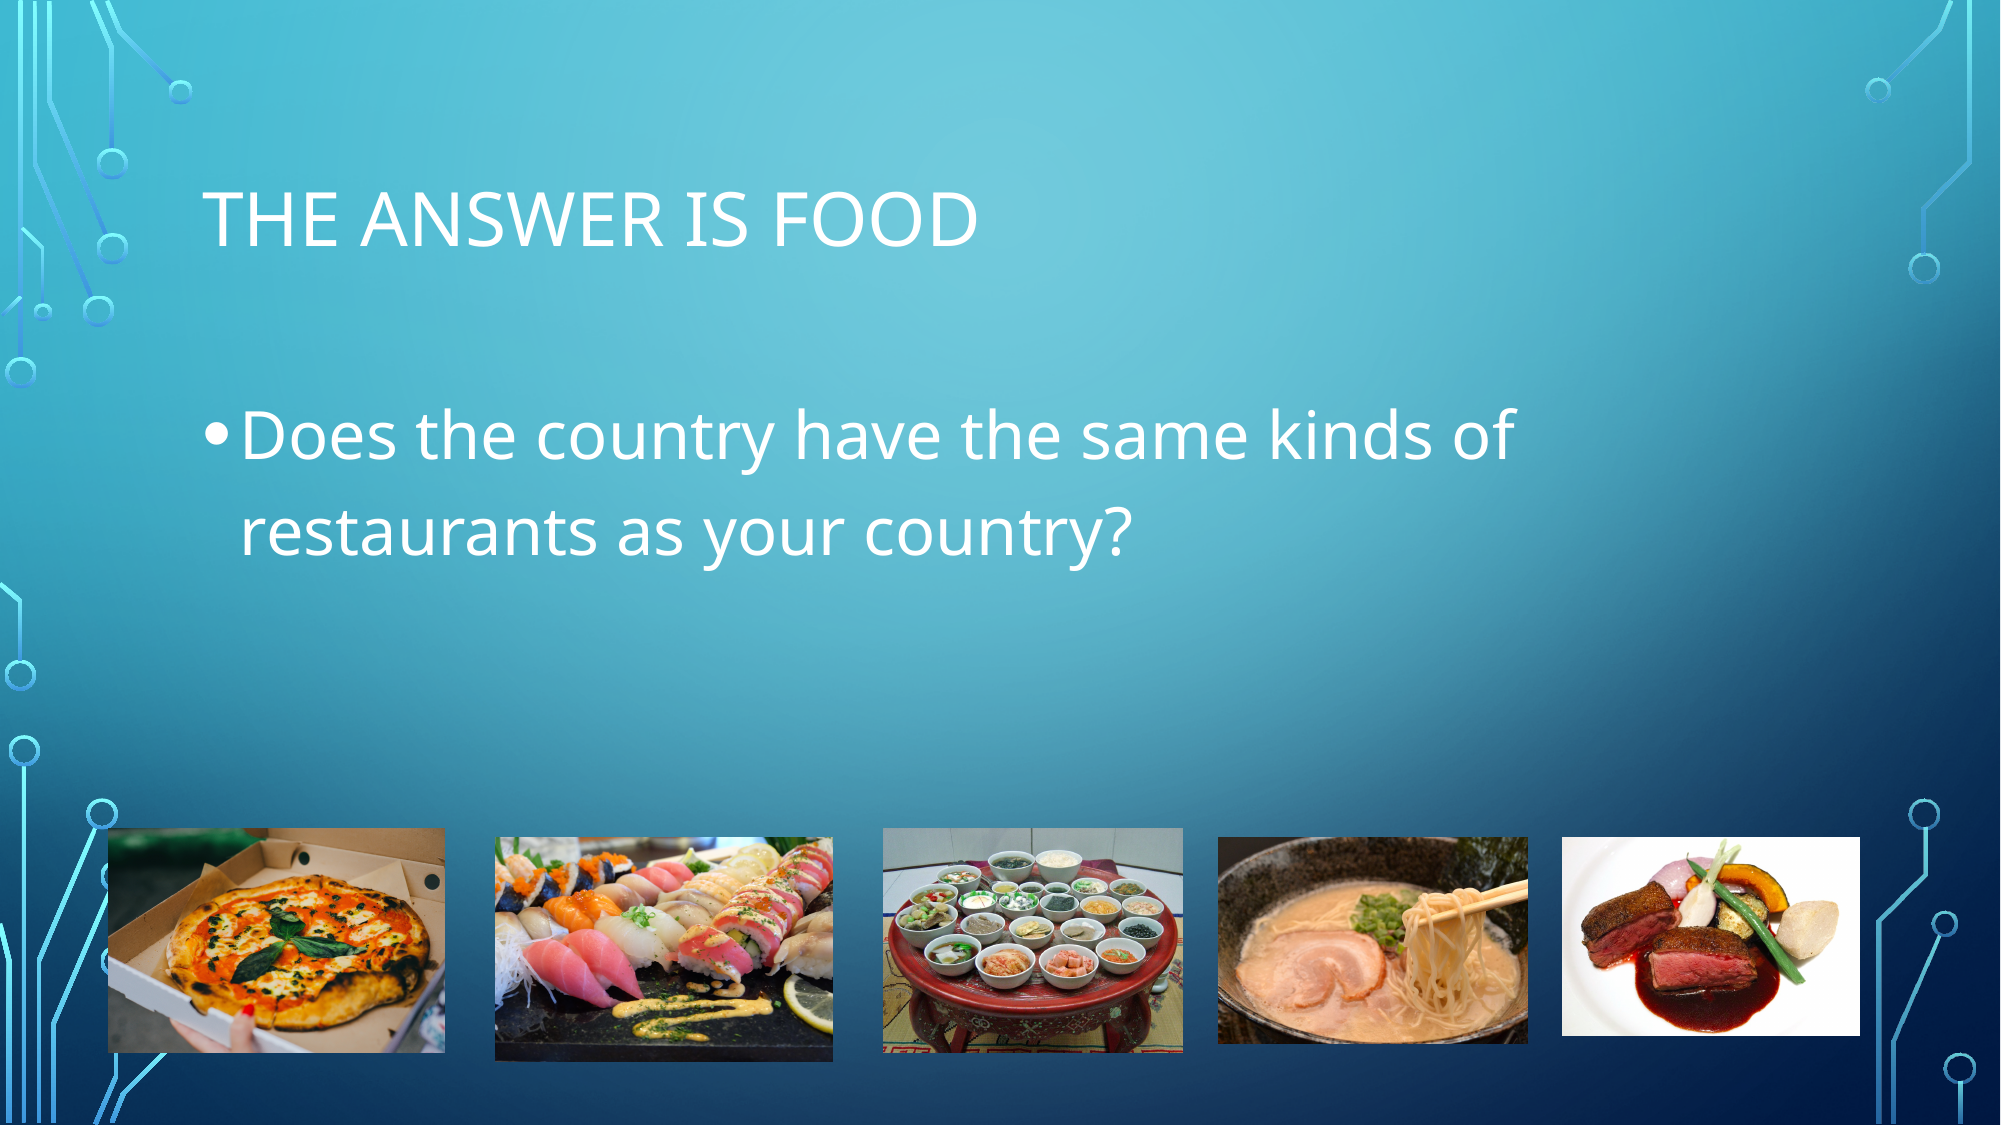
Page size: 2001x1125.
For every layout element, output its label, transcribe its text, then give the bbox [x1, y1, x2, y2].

title The answer is food [187, 101, 1813, 344]
picture [883, 827, 1183, 1053]
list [1217, 837, 1528, 1045]
text_box Does the country have the same kinds of restaurants as your country? [187, 368, 1813, 950]
picture [107, 827, 445, 1053]
picture [1562, 837, 1860, 1036]
picture [495, 837, 833, 1063]
